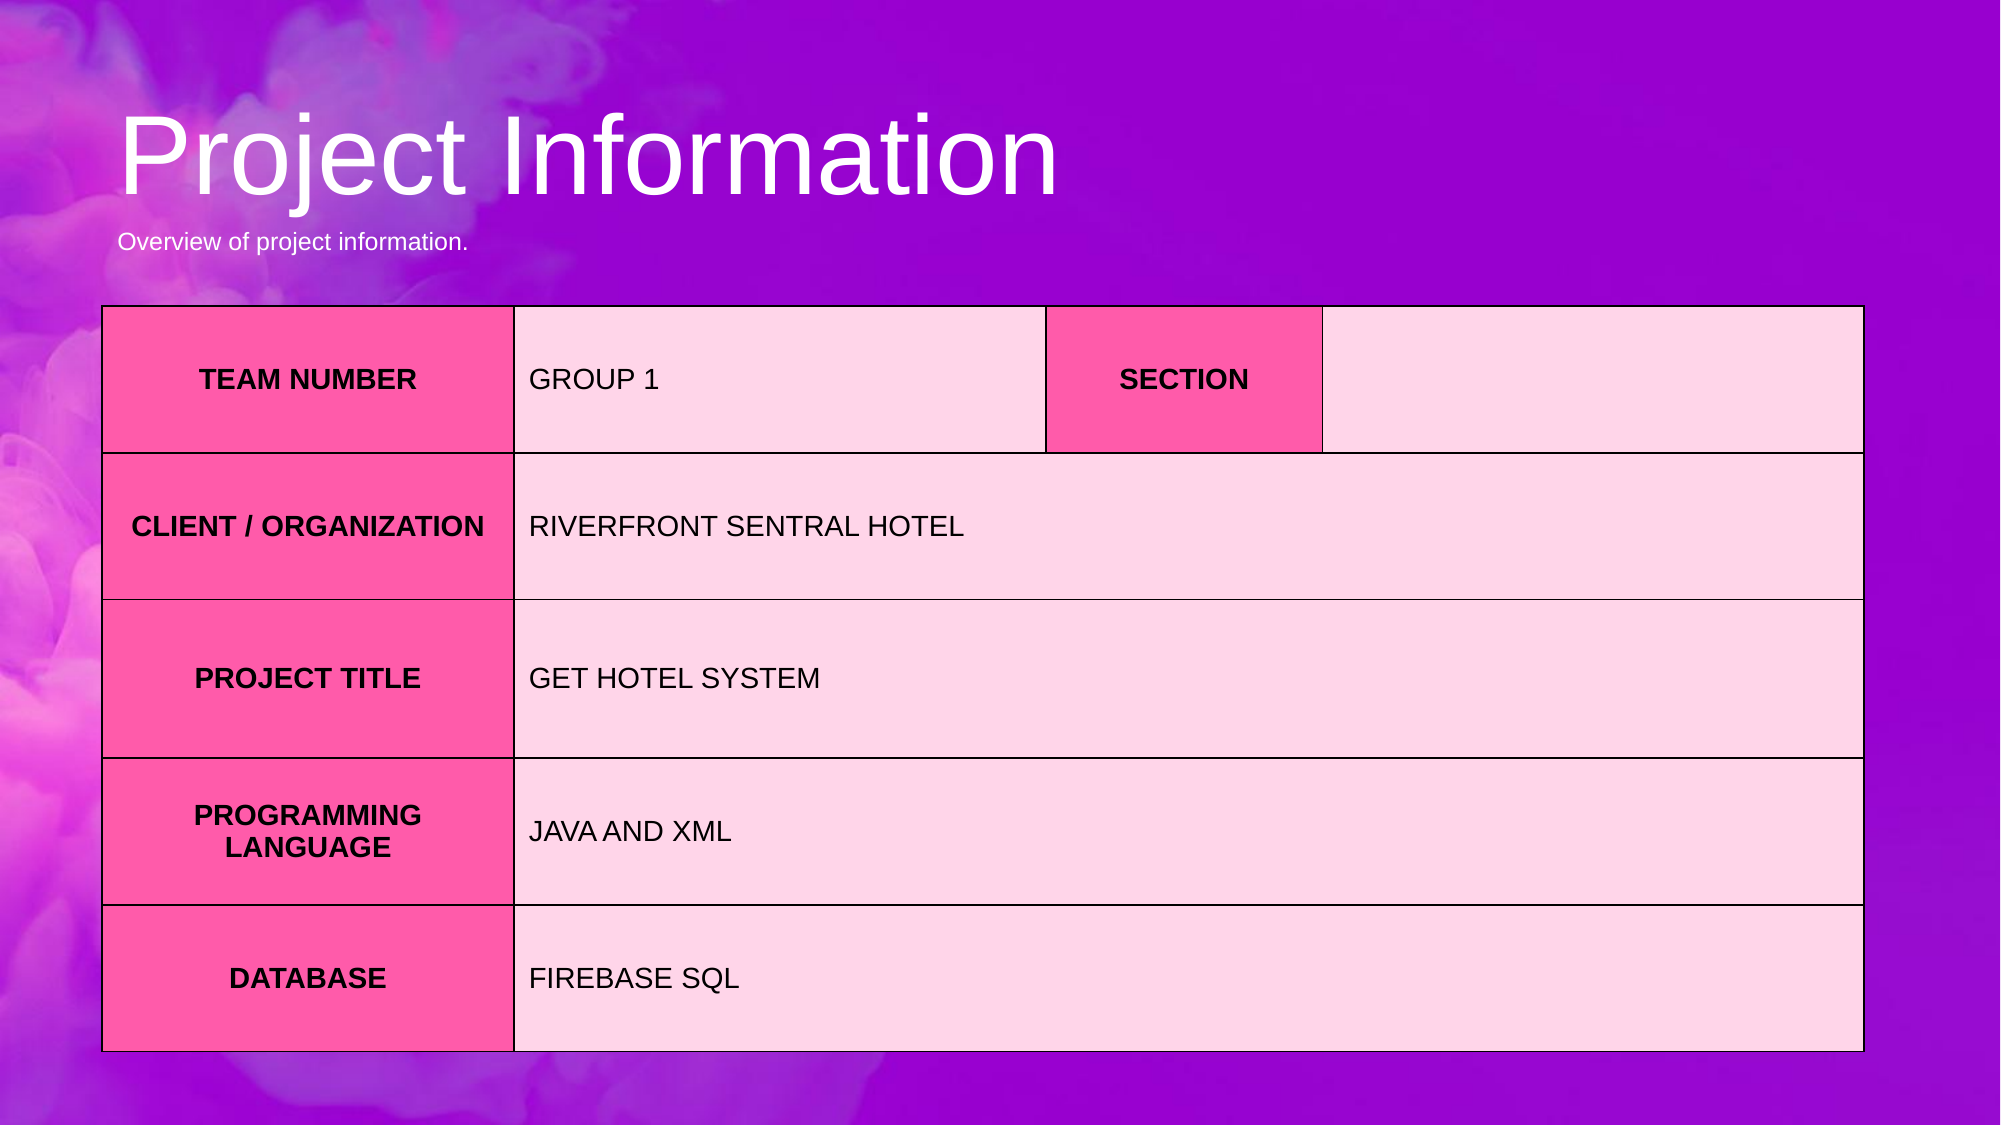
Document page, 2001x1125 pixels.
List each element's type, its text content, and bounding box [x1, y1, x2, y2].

table_cell CLIENT / ORGANIZATION [103, 454, 513, 599]
table_cell PROJECT TITLE [103, 600, 513, 757]
table_cell GET HOTEL SYSTEM [515, 600, 1863, 757]
text_box Project Information [102, 74, 1118, 225]
table_header TEAM NUMBER [103, 307, 513, 452]
table_cell RIVERFRONT SENTRAL HOTEL [515, 454, 1863, 599]
table_header GROUP 1 [515, 307, 1045, 452]
picture [0, 0, 2001, 1125]
table_cell PROGRAMMING LANGUAGE [103, 759, 513, 904]
text_box Overview of project information. [102, 217, 1113, 263]
table_header SECTION [1047, 307, 1322, 452]
table_cell DATABASE [103, 906, 513, 1051]
table_header [1323, 307, 1863, 452]
table_cell FIREBASE SQL [515, 906, 1863, 1051]
table_cell JAVA AND XML [515, 759, 1863, 904]
